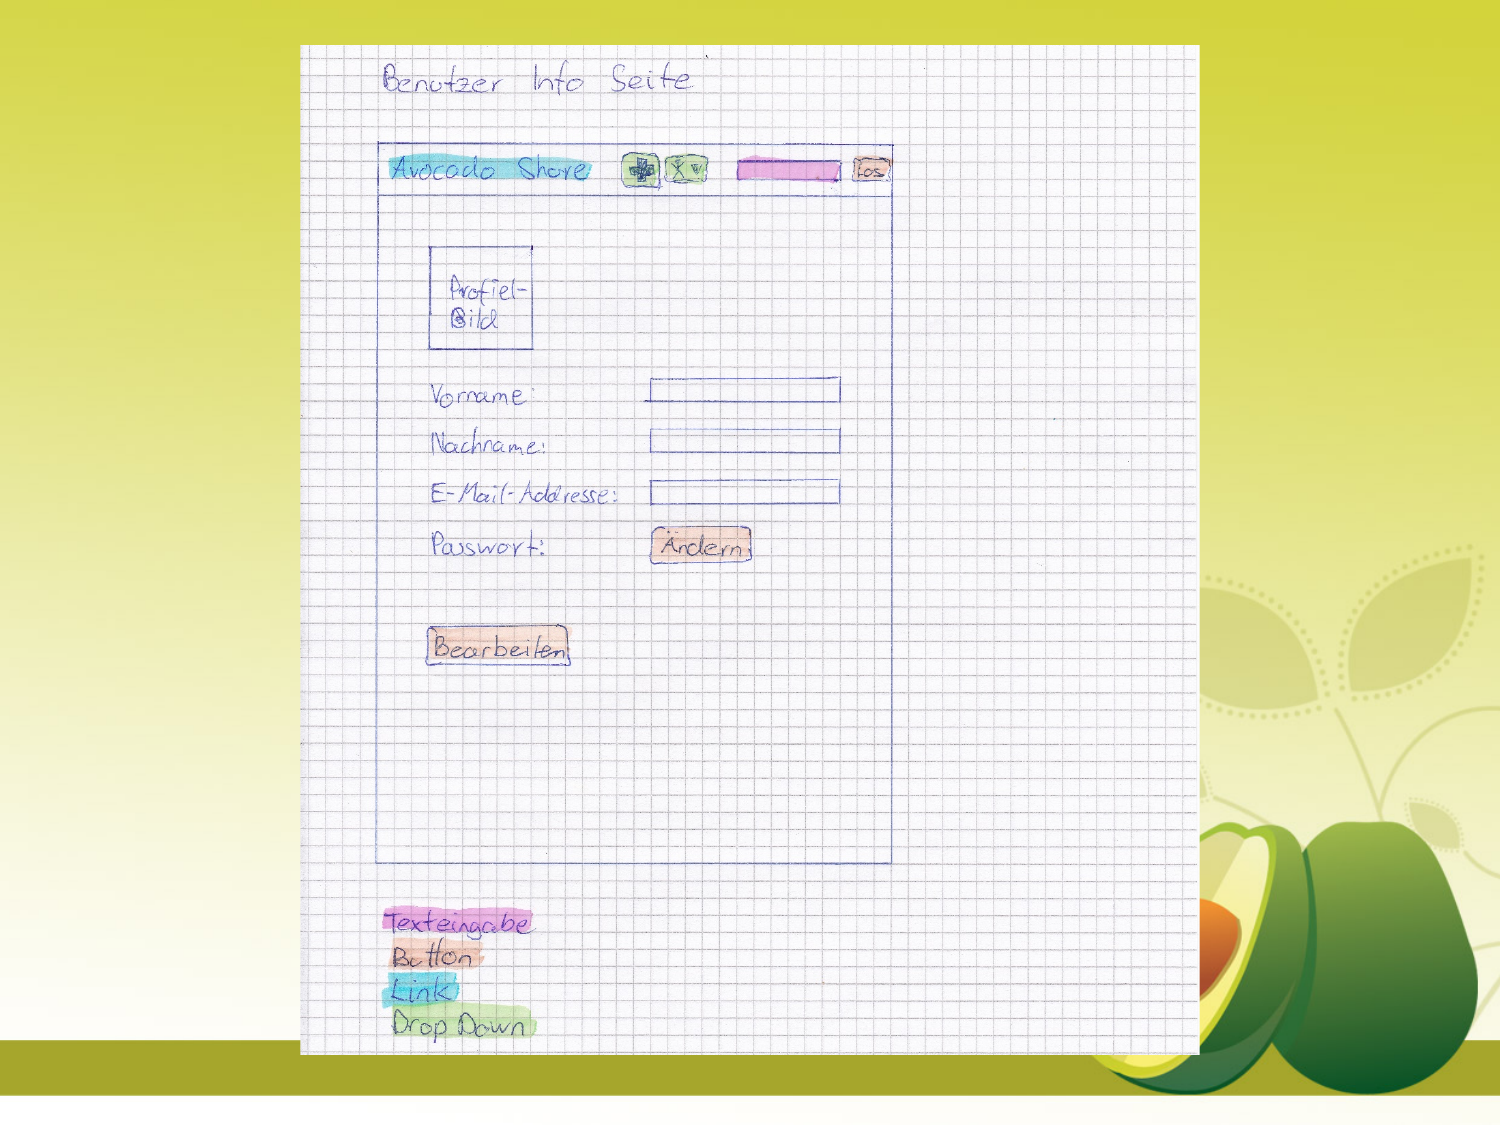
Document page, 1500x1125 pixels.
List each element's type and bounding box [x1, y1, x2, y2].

picture [0, 0, 1500, 1125]
list [300, 44, 1200, 1055]
